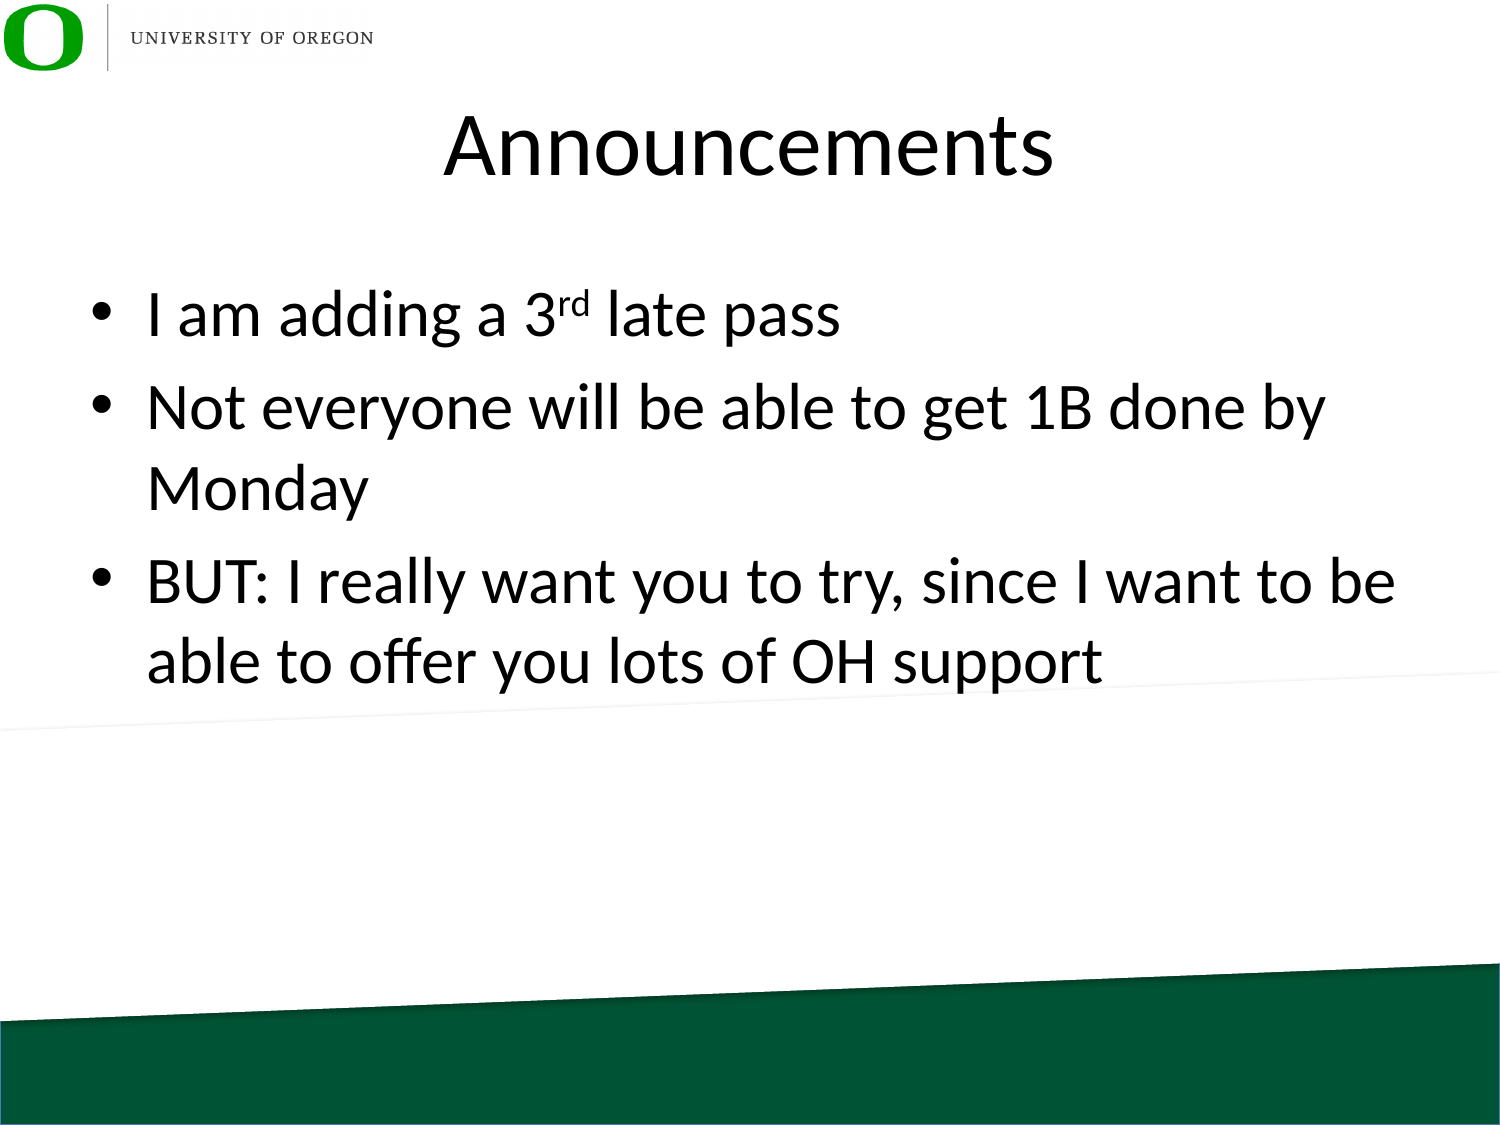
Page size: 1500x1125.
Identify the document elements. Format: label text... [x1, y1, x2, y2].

title Announcements [75, 45, 1425, 233]
list I am adding a 3rd late pass Not everyone will be able to get 1B done by Monday BUT: I really want you to try, since I want to be able to offer you lots of OH support [75, 262, 1425, 1005]
picture [4, 4, 373, 71]
